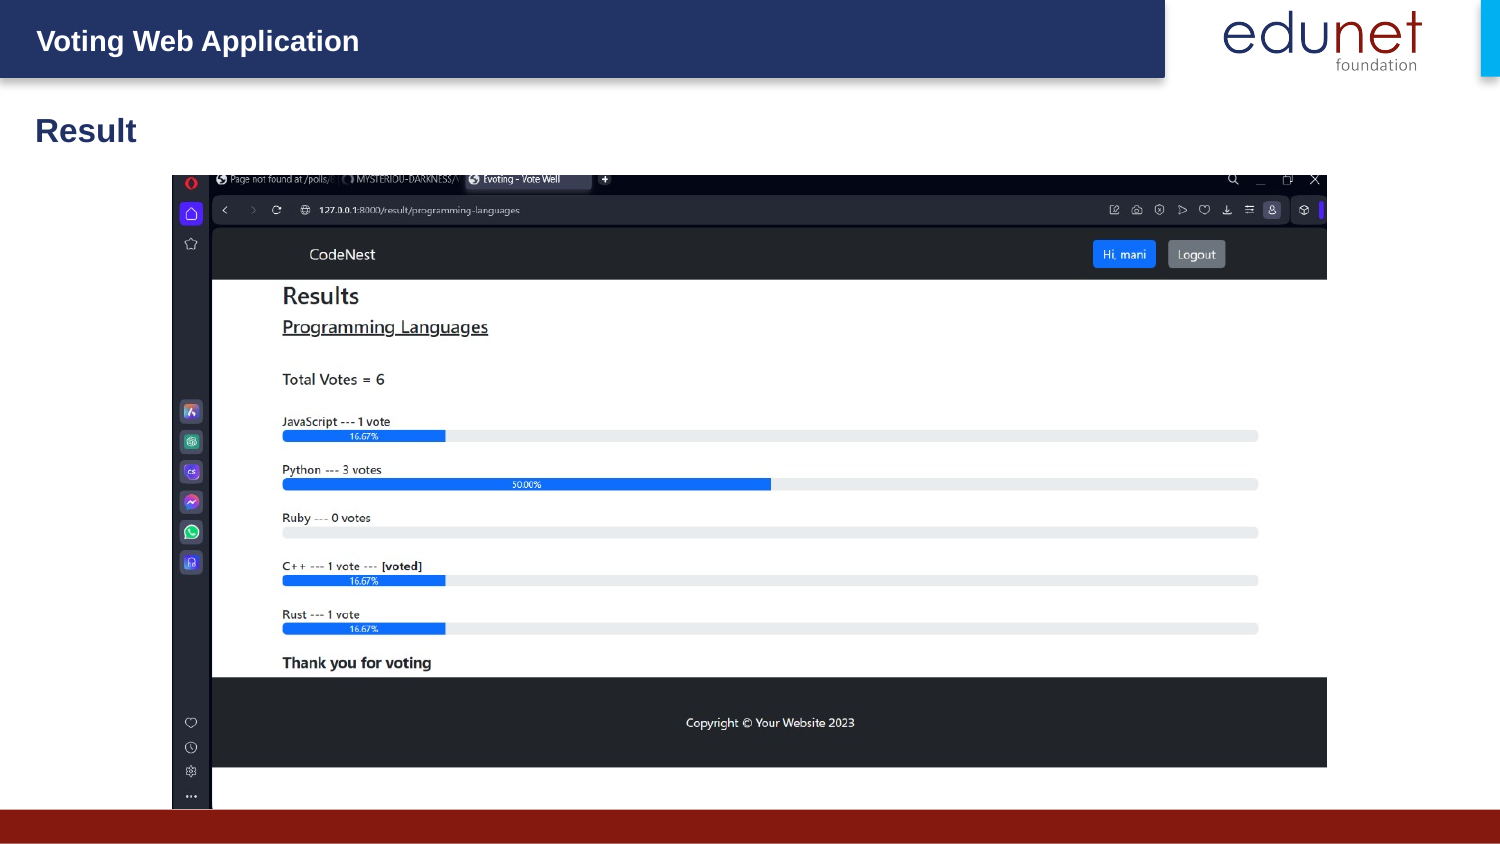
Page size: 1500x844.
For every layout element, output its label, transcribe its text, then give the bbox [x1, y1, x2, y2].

picture [1219, 8, 1424, 75]
text_box Result [20, 94, 750, 147]
picture [172, 175, 1328, 809]
text_box Voting Web Application [21, 15, 674, 65]
